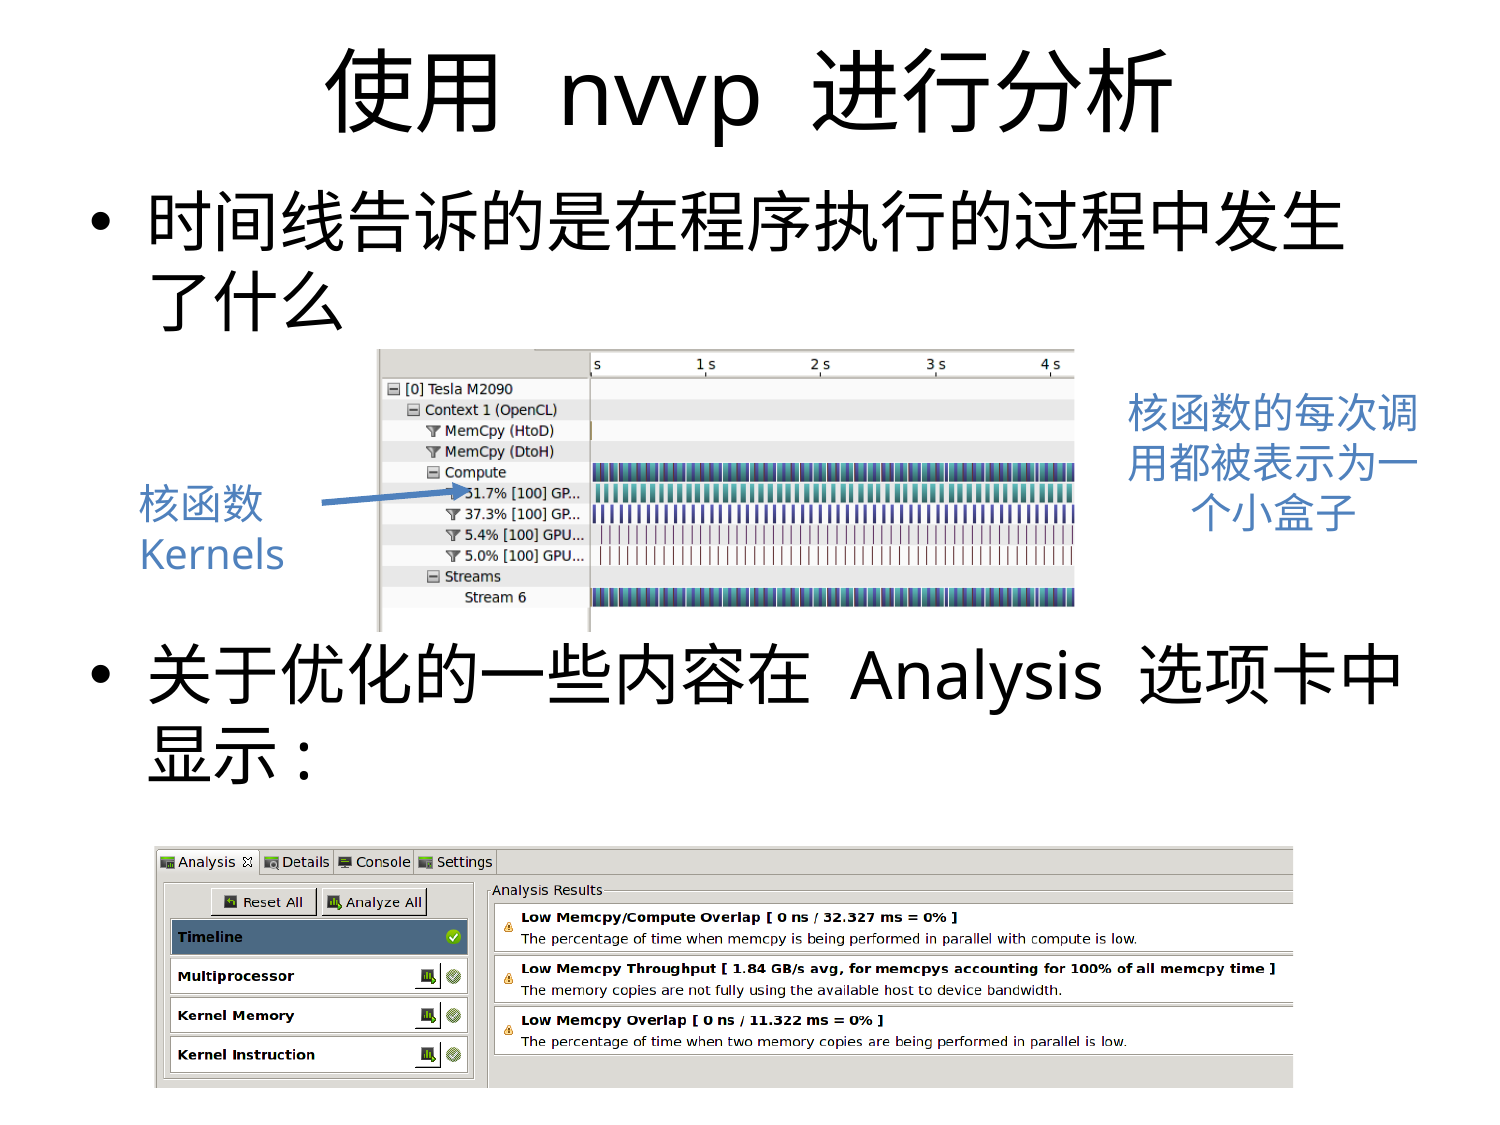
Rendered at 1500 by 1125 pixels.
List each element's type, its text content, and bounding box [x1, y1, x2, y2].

text_box 核函数 Kernels [123, 470, 322, 535]
picture [153, 845, 1294, 1088]
text_box 时间线告诉的是在程序执行的过程中发生了什么 关于优化的一些内容在 Analysis 选项卡中显示: [74, 172, 1425, 915]
text_box 使用 nvvp 进行分析 [74, 0, 1425, 172]
picture [376, 349, 1075, 632]
text_box 核函数的每次调用都被表示为一个小盒子 [1112, 379, 1435, 645]
